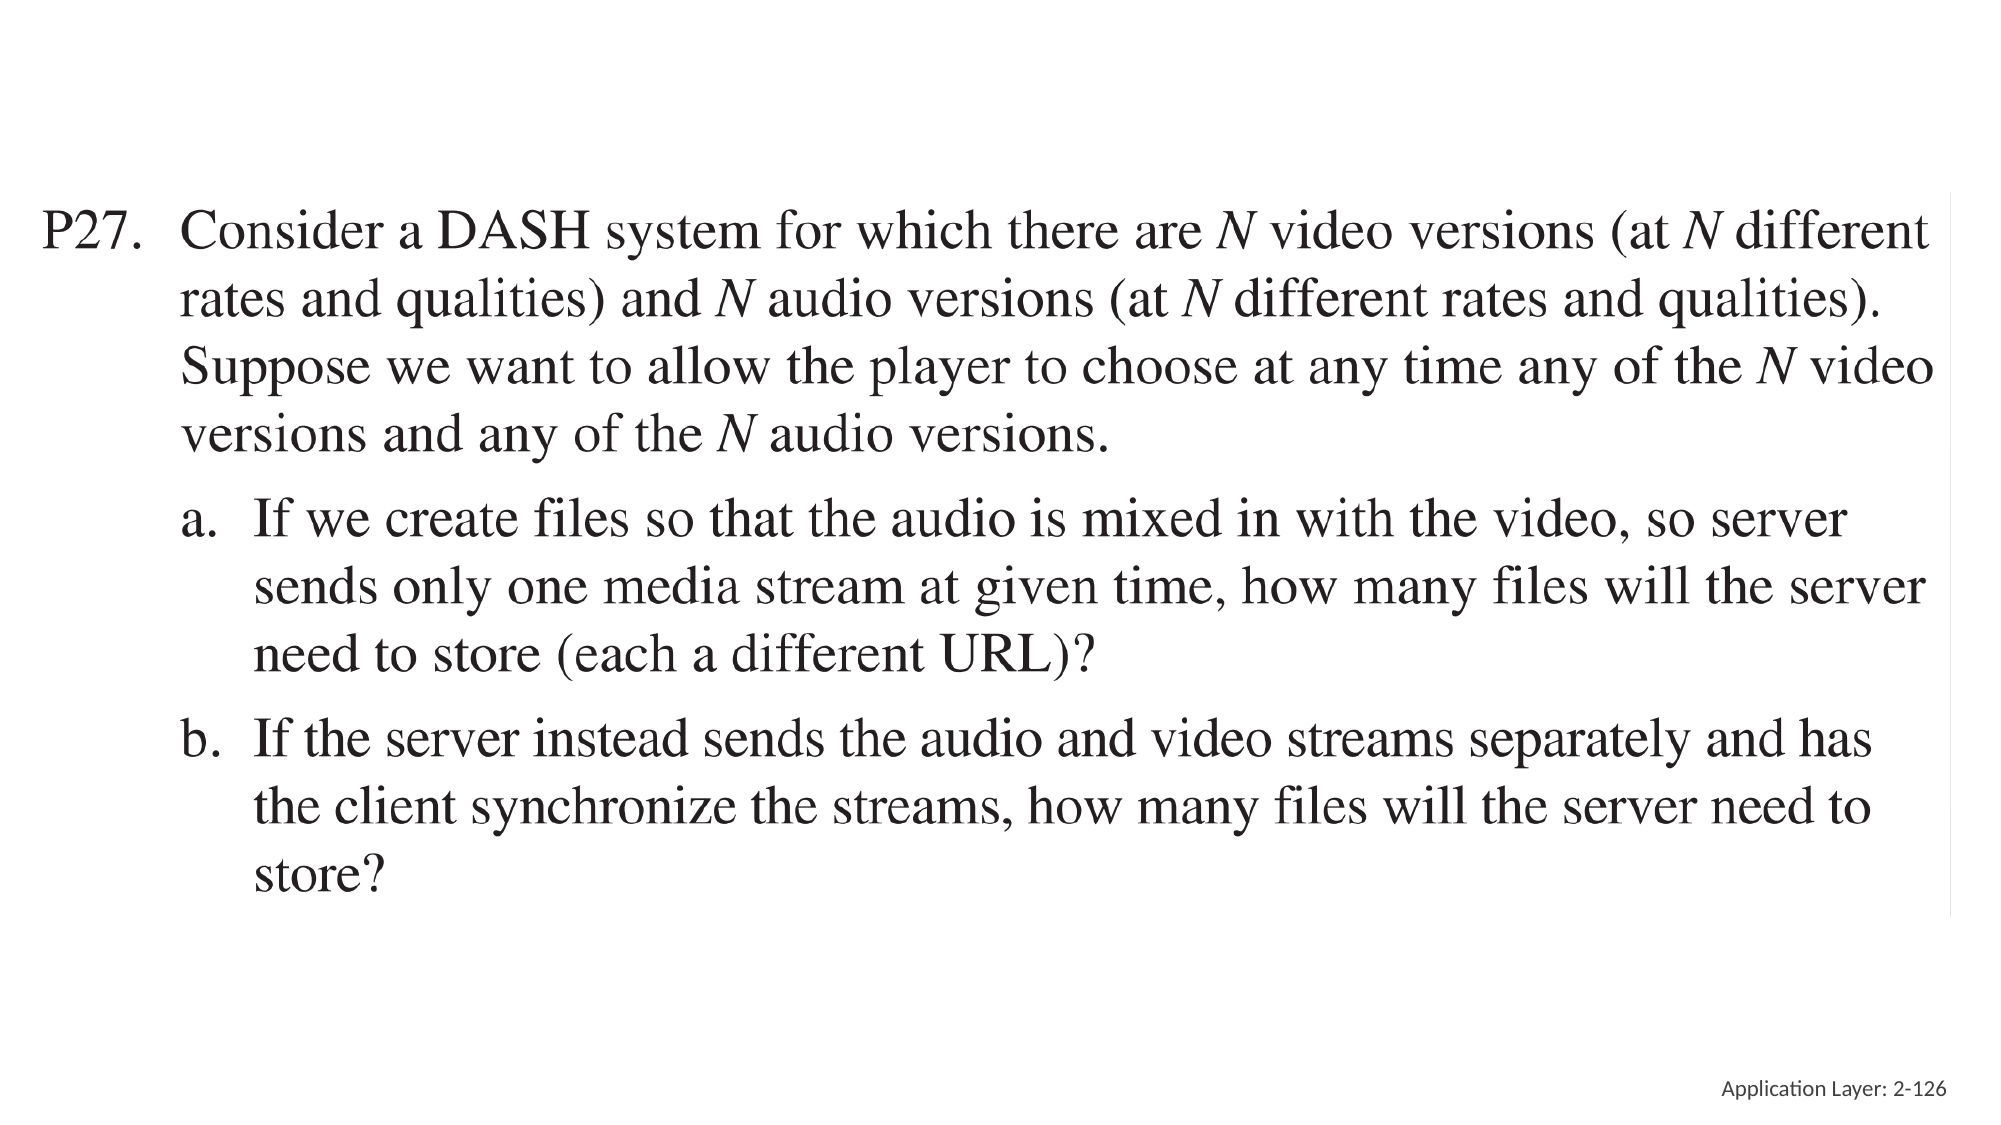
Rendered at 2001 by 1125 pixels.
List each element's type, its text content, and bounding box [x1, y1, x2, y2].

picture [32, 192, 1951, 917]
slide_number Application Layer: 2- [1512, 1056, 1963, 1117]
